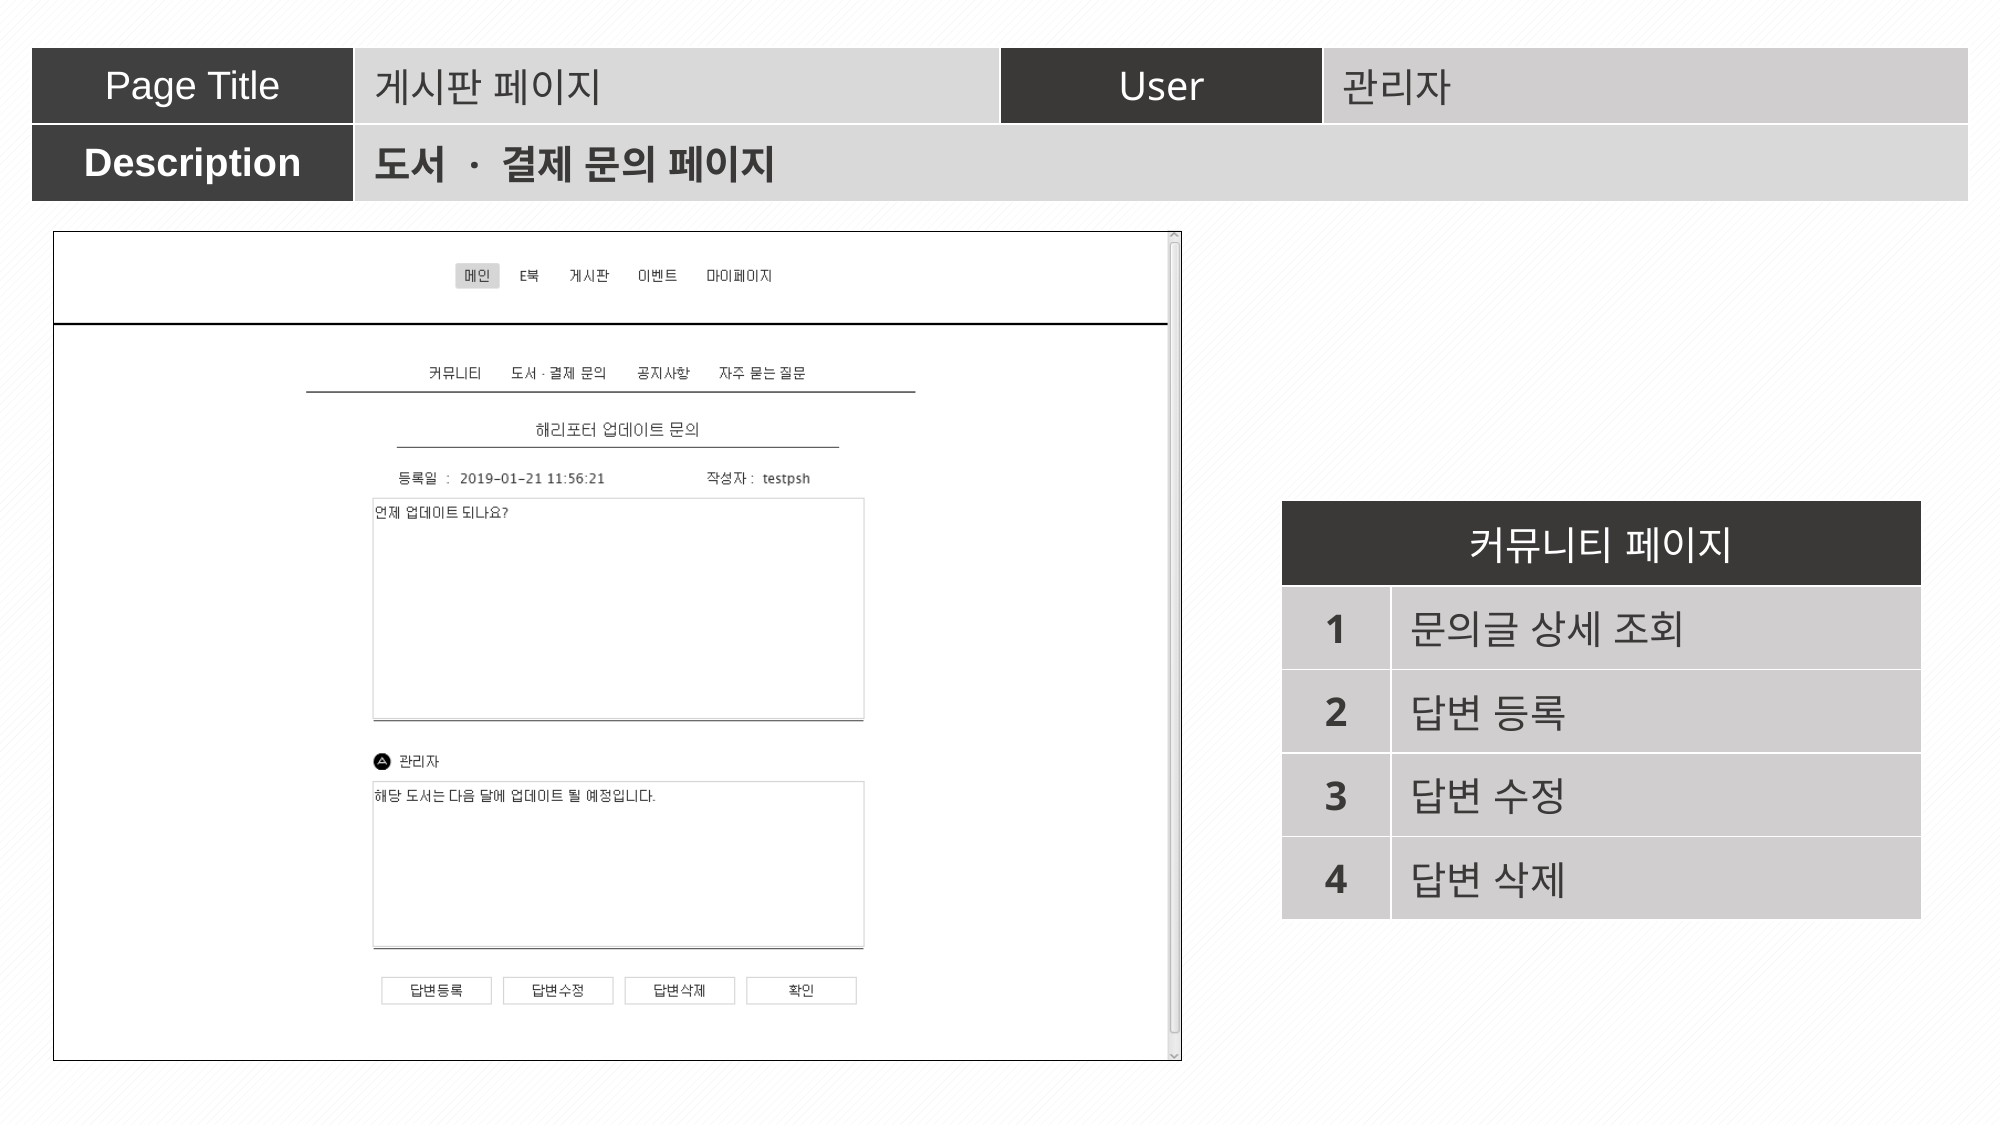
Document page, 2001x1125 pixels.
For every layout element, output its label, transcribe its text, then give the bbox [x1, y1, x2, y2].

table_cell 답변 등록 [1392, 670, 1921, 752]
table_cell 문의글 상세 조회 [1392, 587, 1921, 669]
table_header 관리자 [1324, 48, 1968, 123]
table_cell 도서 · 결제 문의 페이지 [355, 125, 1968, 201]
table_cell 답변 삭제 [1392, 837, 1921, 919]
table_cell 1 [1282, 587, 1390, 669]
table_header User [1001, 48, 1322, 123]
table_header 게시판 페이지 [355, 48, 999, 123]
table_cell 4 [1282, 837, 1390, 919]
table_cell 답변 수정 [1392, 754, 1921, 836]
table_cell Description [32, 125, 353, 201]
table_header Page Title [32, 48, 353, 123]
table_header 커뮤니티 페이지 [1282, 501, 1921, 585]
table_cell 2 [1282, 670, 1390, 752]
picture [53, 230, 1182, 1061]
table_cell 3 [1282, 754, 1390, 836]
